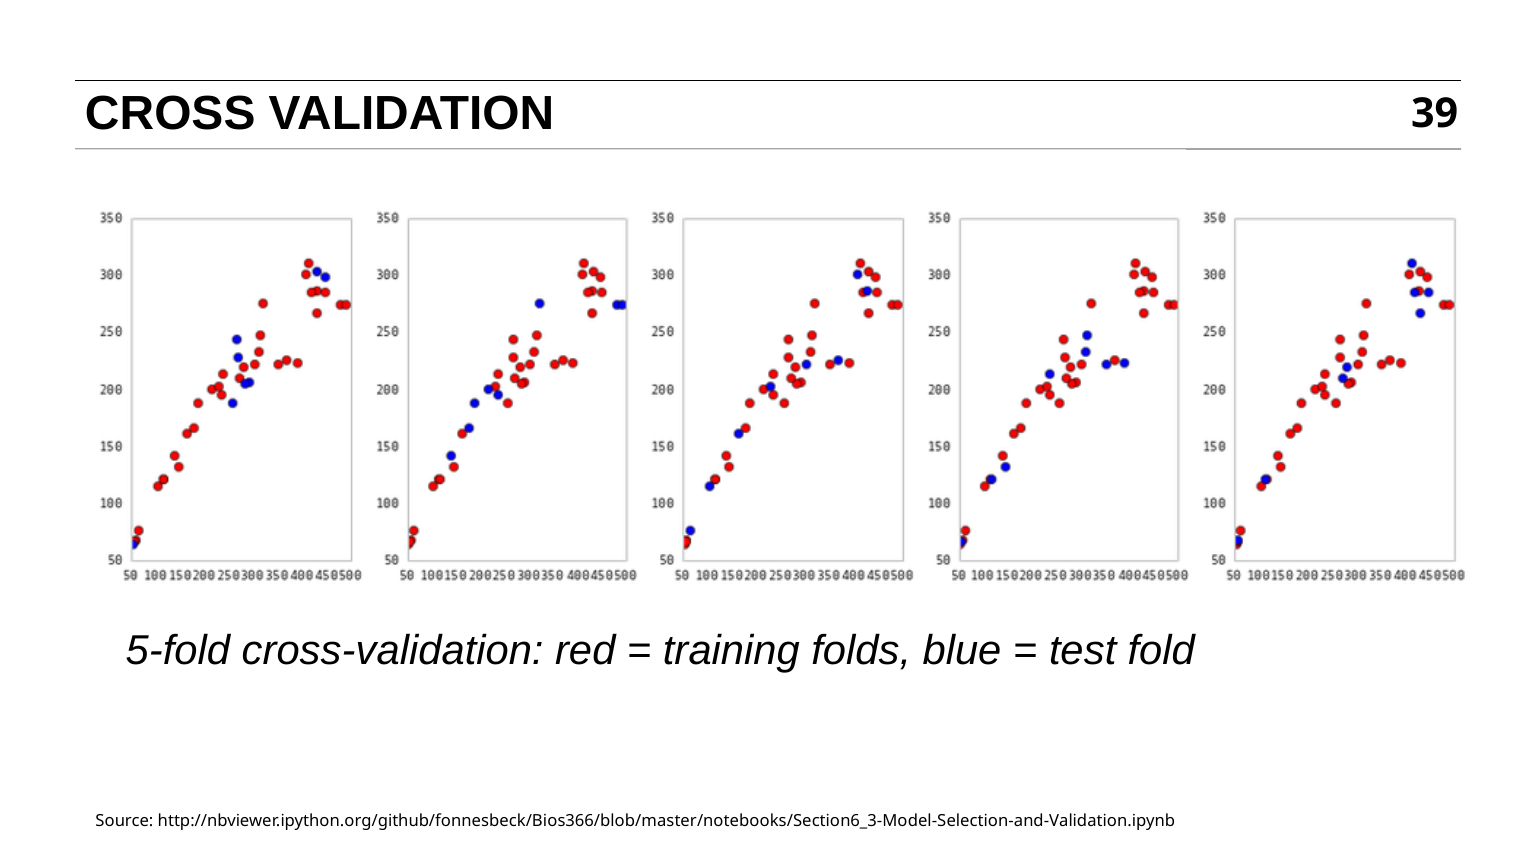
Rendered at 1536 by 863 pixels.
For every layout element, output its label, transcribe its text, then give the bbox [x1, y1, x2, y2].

slide_number 39 [1410, 85, 1465, 144]
text_box 5-fold cross-validation: red = training folds, blue = test fold [118, 615, 1368, 681]
title CROSS VALIDATION [76, 82, 1369, 251]
text_box Source: http://nbviewer.ipython.org/github/fonnesbeck/Bios366/blob/master/notebooks/Section6_3-Model-Selection-and-Validation.ipynb [87, 802, 1231, 837]
picture [81, 196, 1481, 594]
